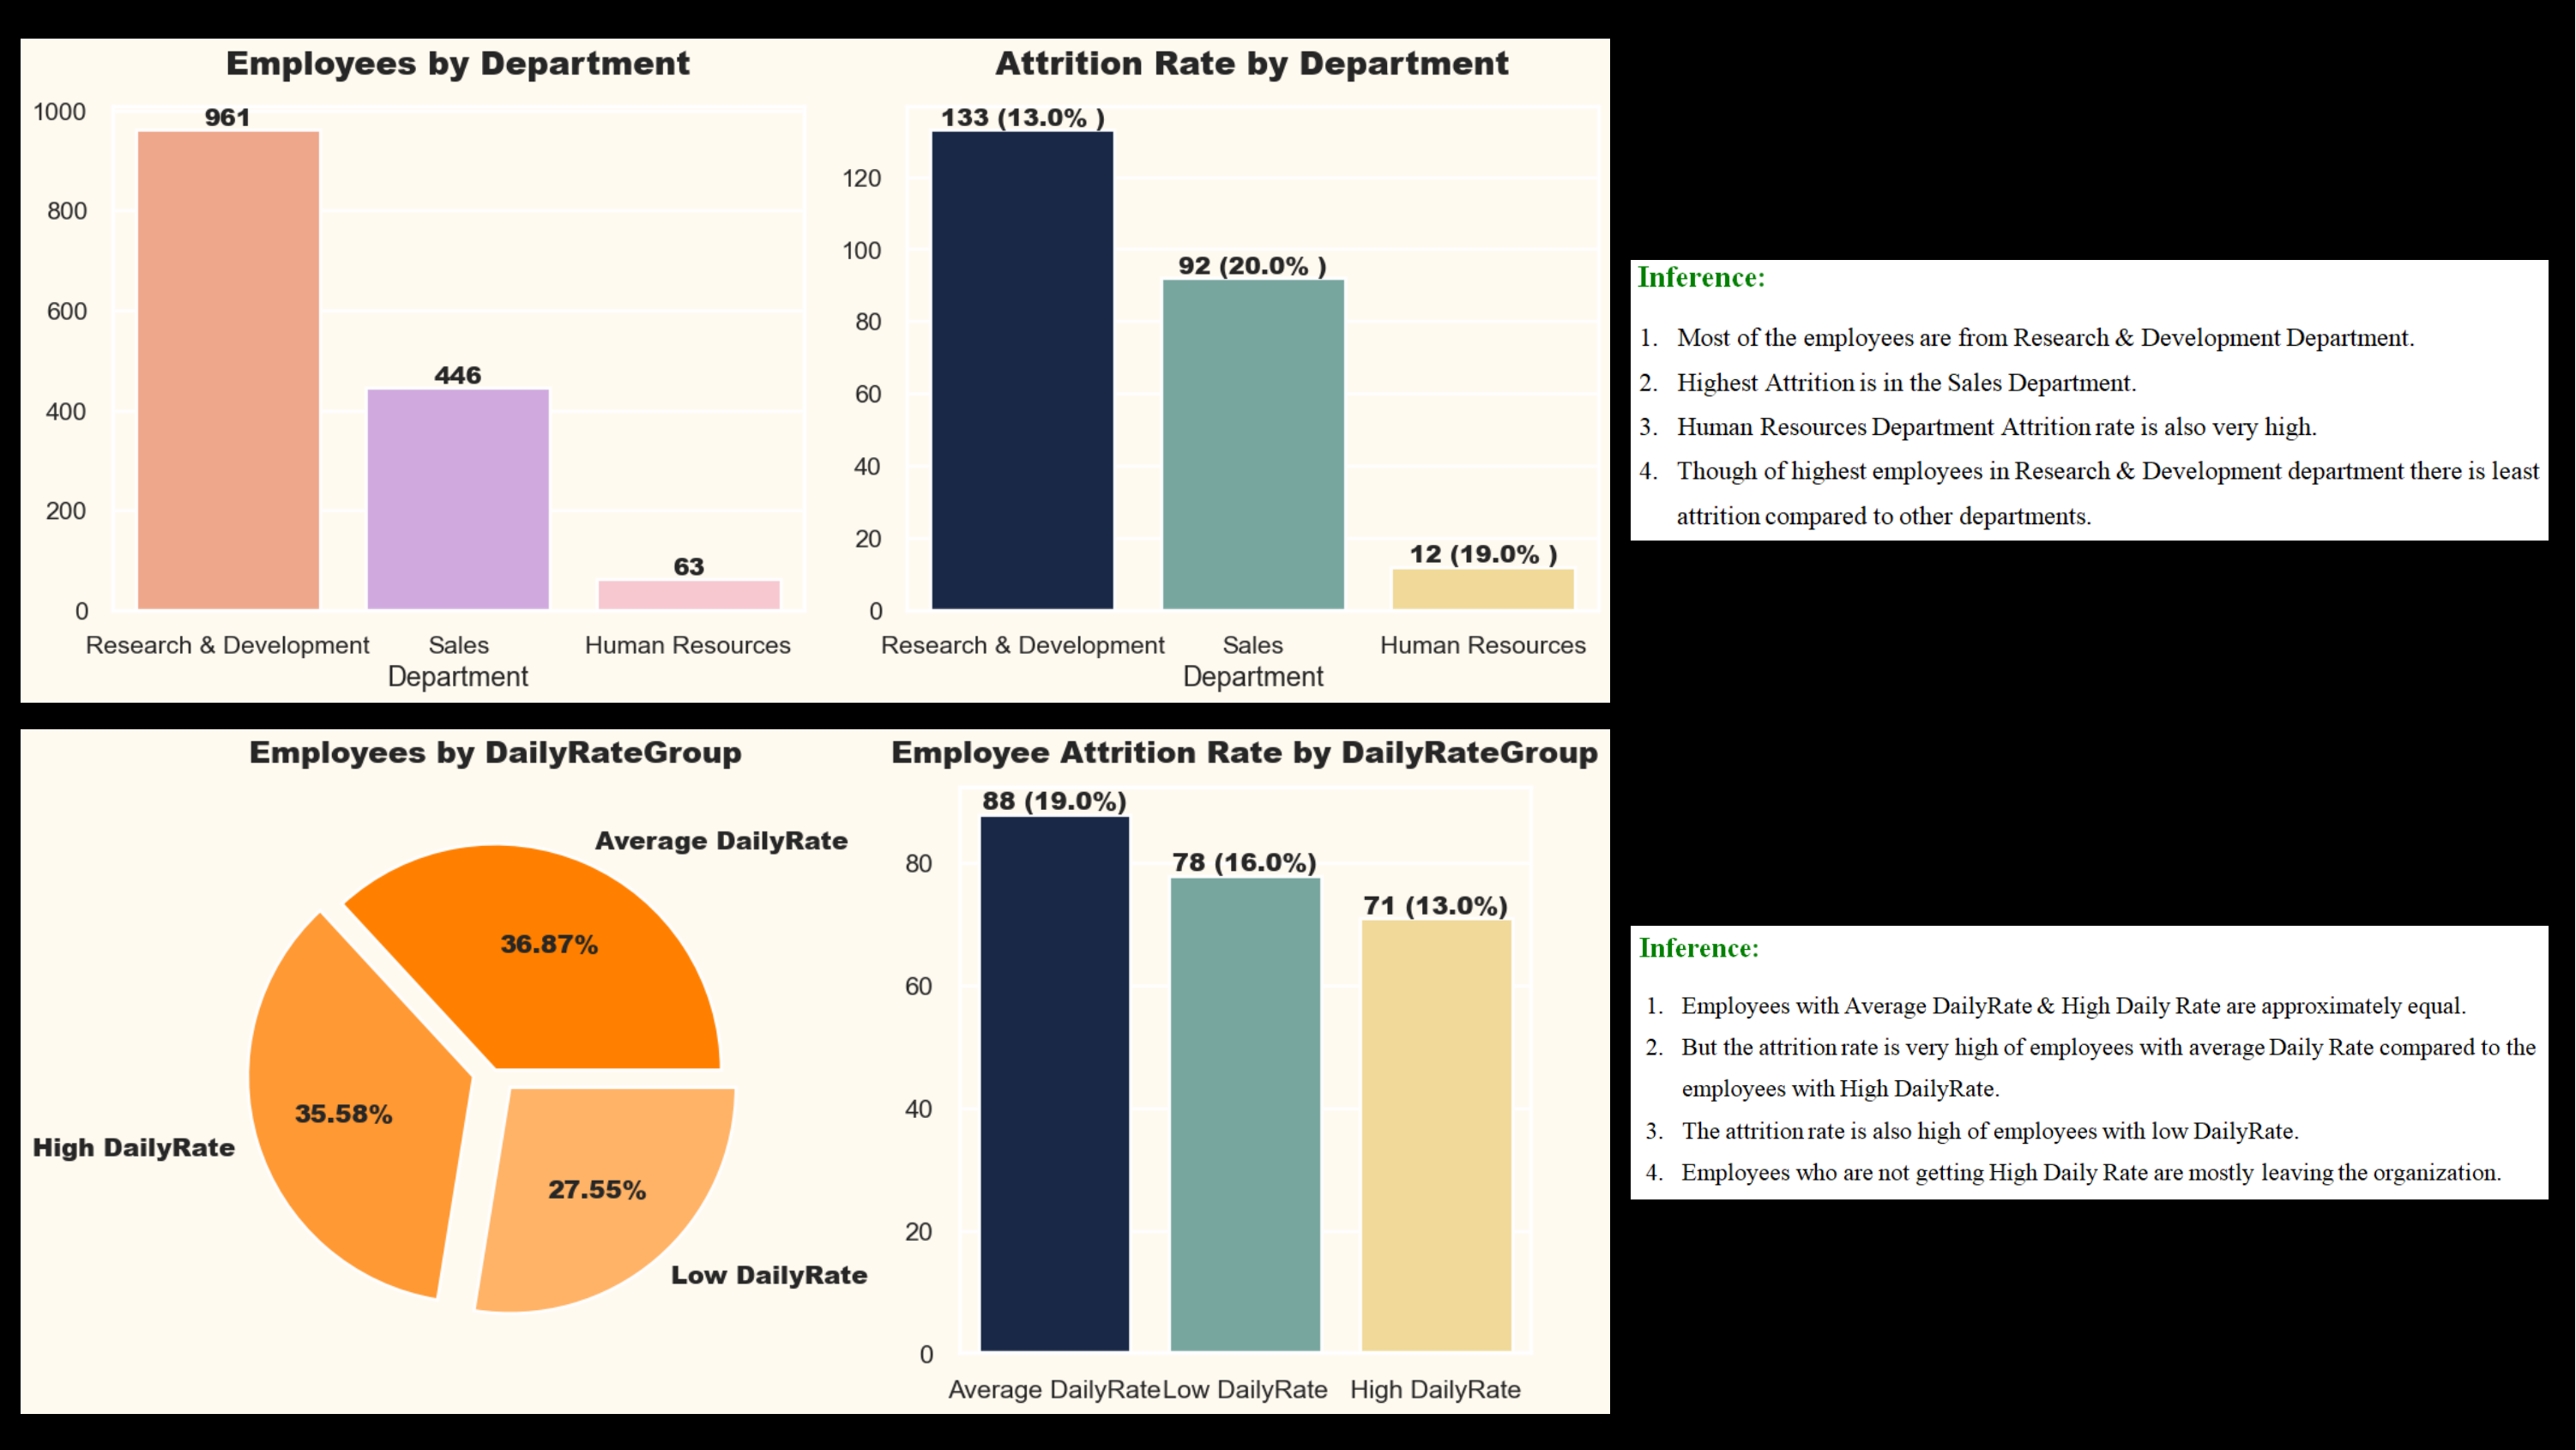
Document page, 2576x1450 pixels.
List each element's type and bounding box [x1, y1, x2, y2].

picture [1631, 926, 2549, 1199]
picture [21, 38, 1610, 703]
picture [21, 729, 1610, 1414]
picture [1631, 259, 2549, 541]
